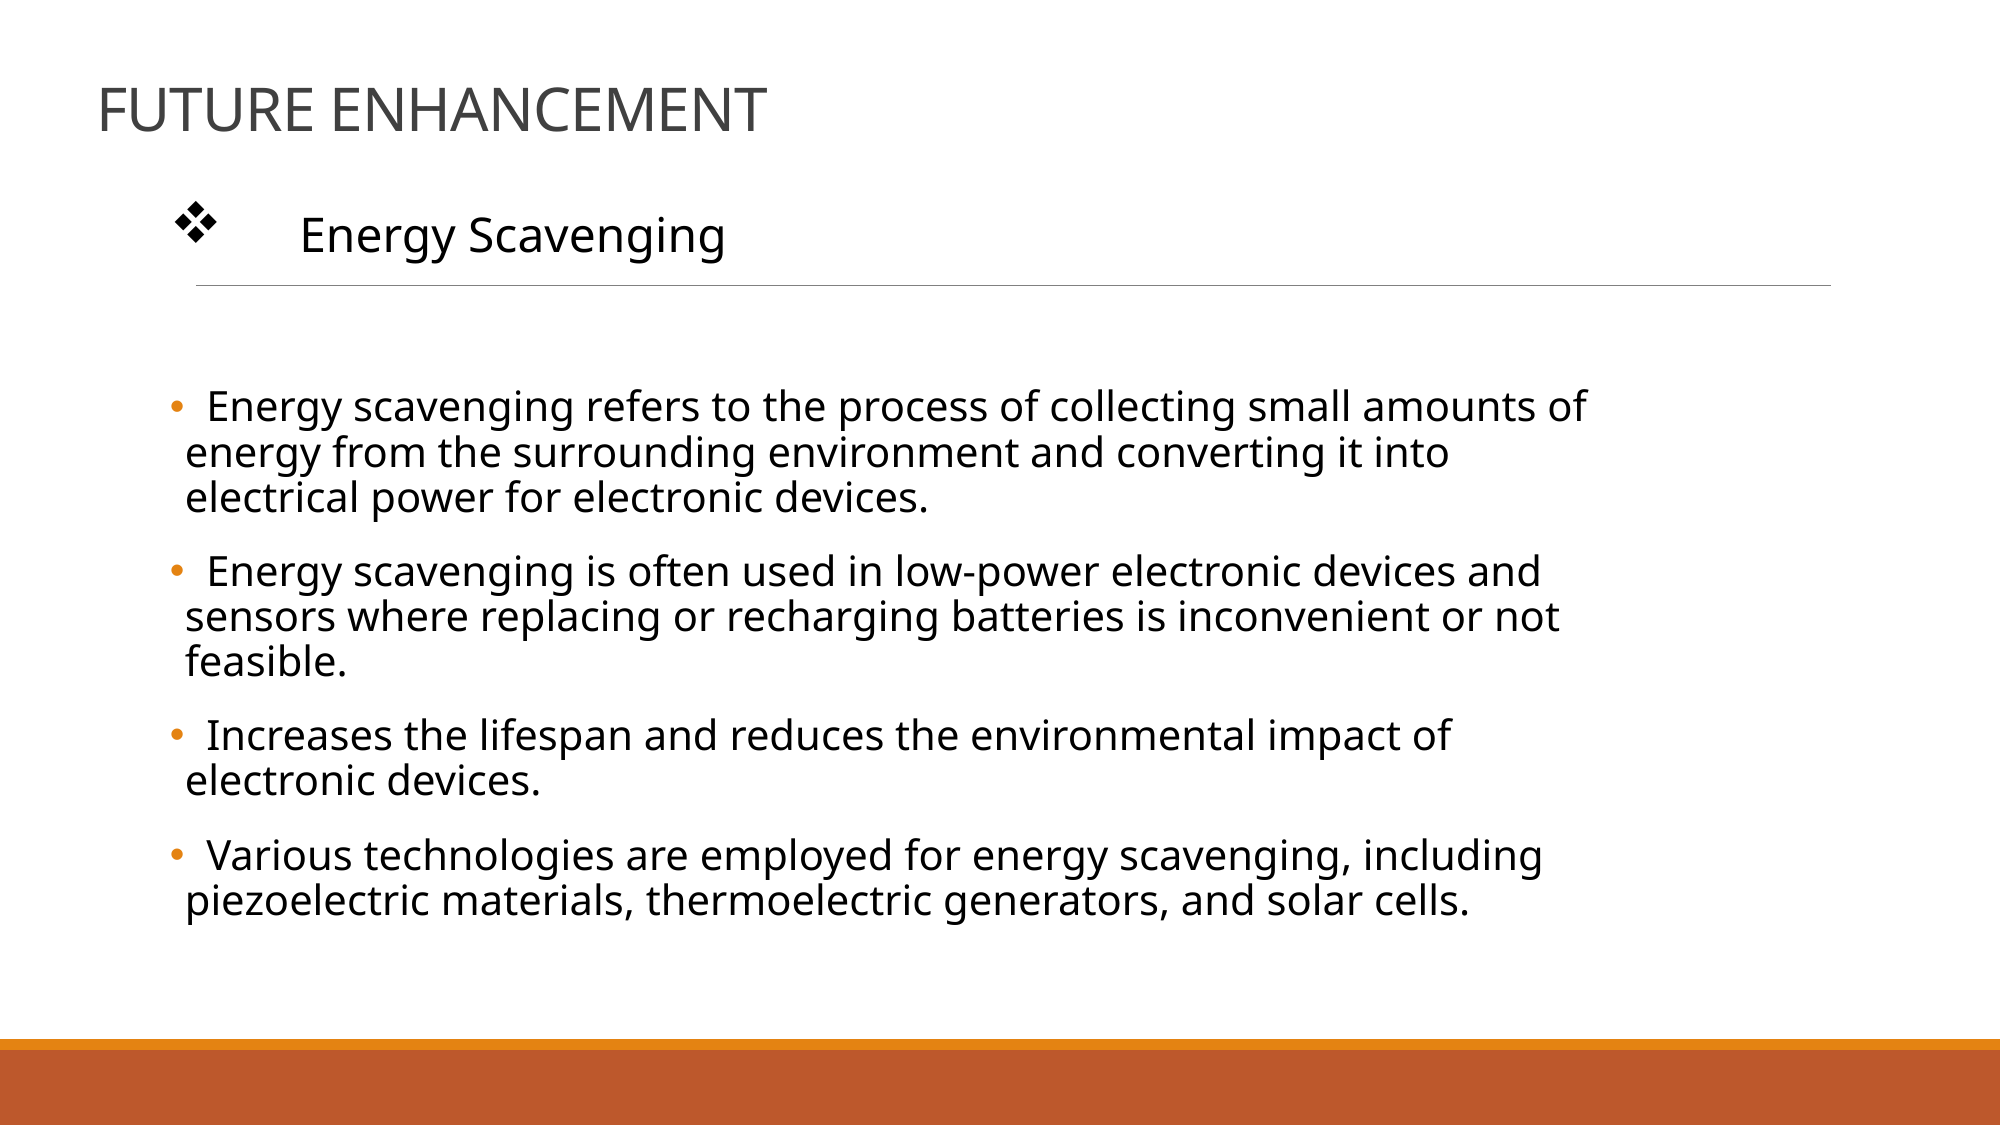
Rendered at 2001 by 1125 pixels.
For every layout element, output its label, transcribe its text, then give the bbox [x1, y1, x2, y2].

list Energy Scavenging Energy scavenging refers to the process of collecting small amounts of energy from the surrounding environment and converting it into electrical power for electronic devices. Energy scavenging is often used in low-power electronic devices and sensors where replacing or recharging batteries is inconvenient or not feasible. Increases the lifespan and reduces the environmental impact of electronic devices. Various technologies are employed for energy scavenging, including piezoelectric materials, thermoelectric generators, and solar cells. [169, 194, 1611, 1032]
title FUTURE ENHANCEMENT [81, 18, 910, 224]
